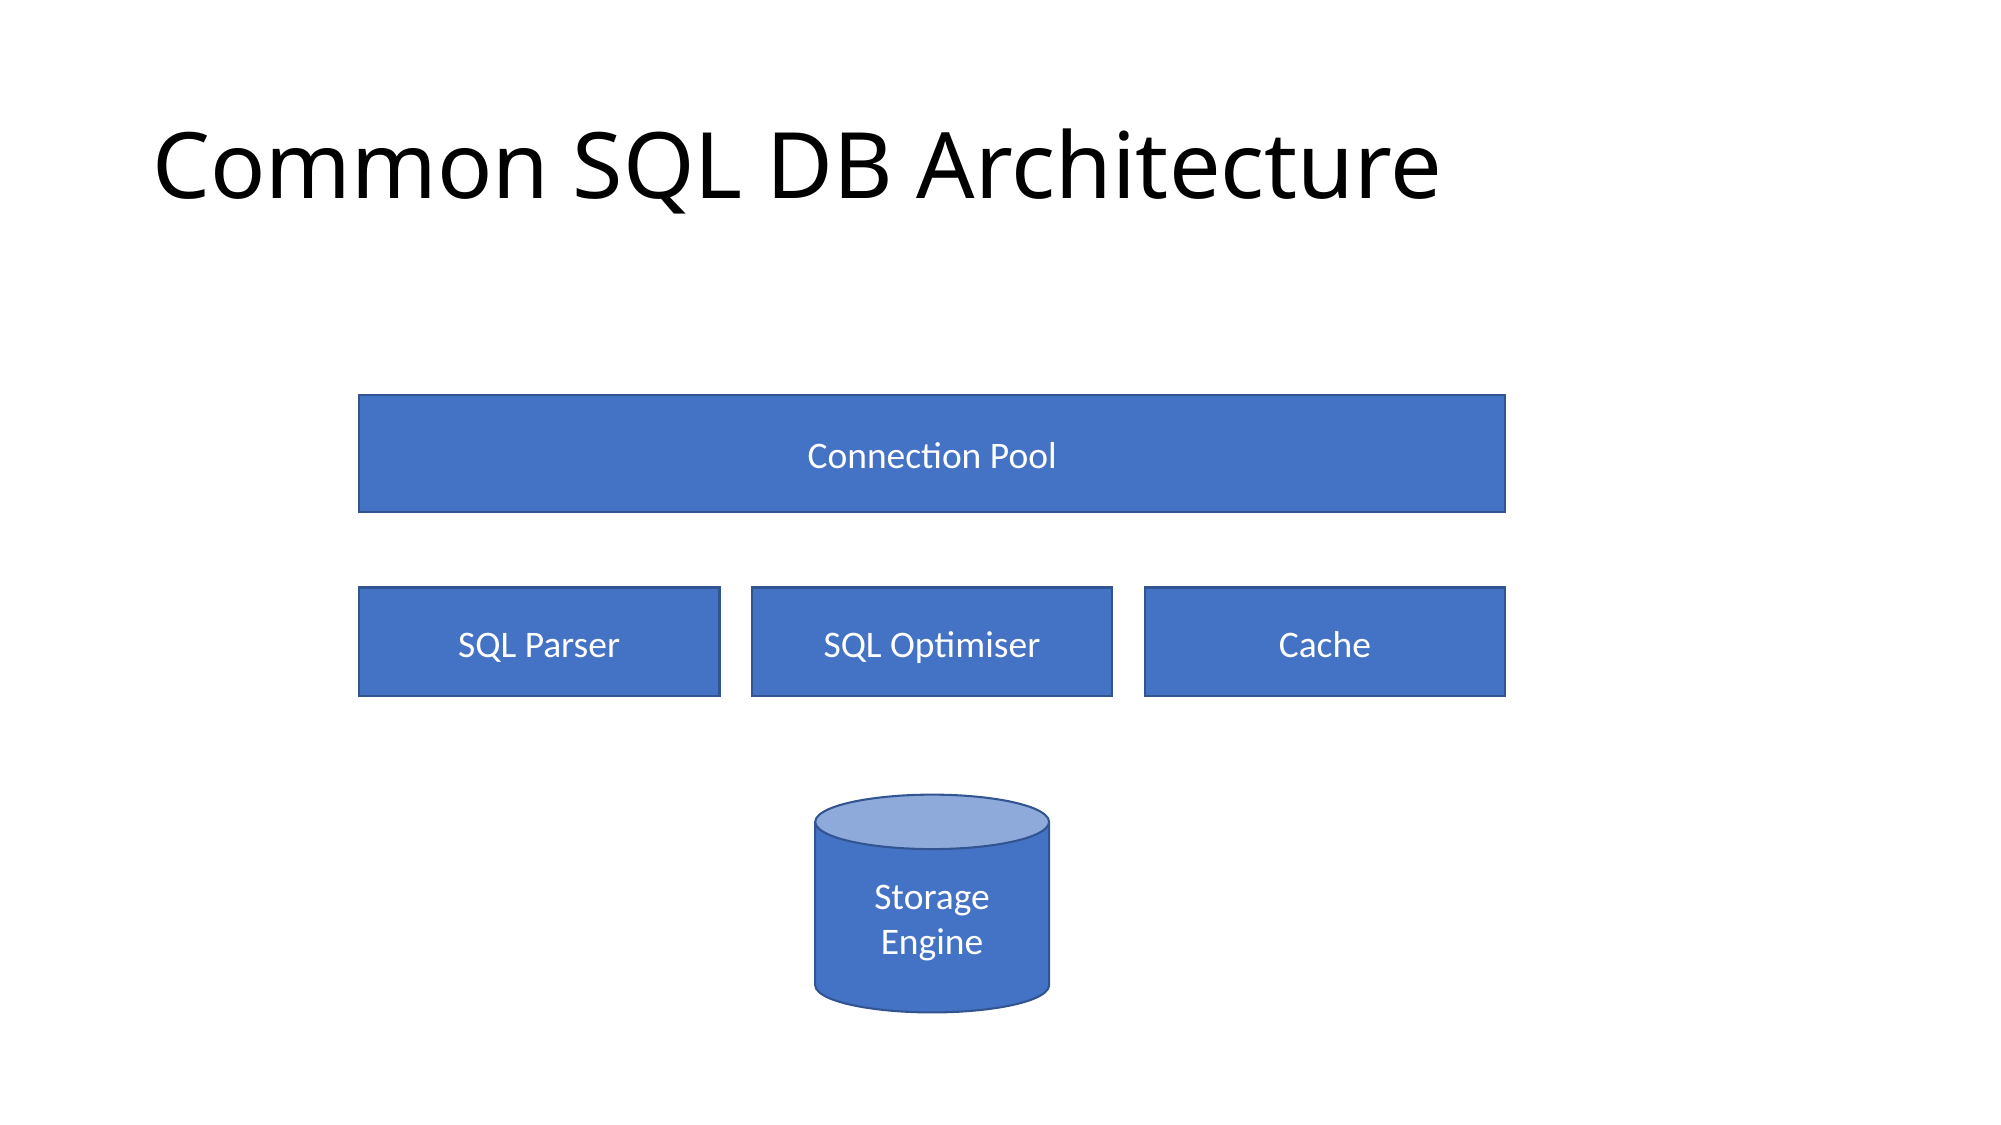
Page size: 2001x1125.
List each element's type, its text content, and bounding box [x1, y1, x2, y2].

text_box SQL Parser [358, 586, 721, 697]
text_box Cache [1144, 586, 1506, 697]
text_box SQL Optimiser [751, 586, 1113, 697]
text_box Storage Engine [814, 793, 1051, 1014]
text_box Connection Pool [358, 394, 1506, 513]
title Common SQL DB Architecture [137, 59, 1863, 278]
